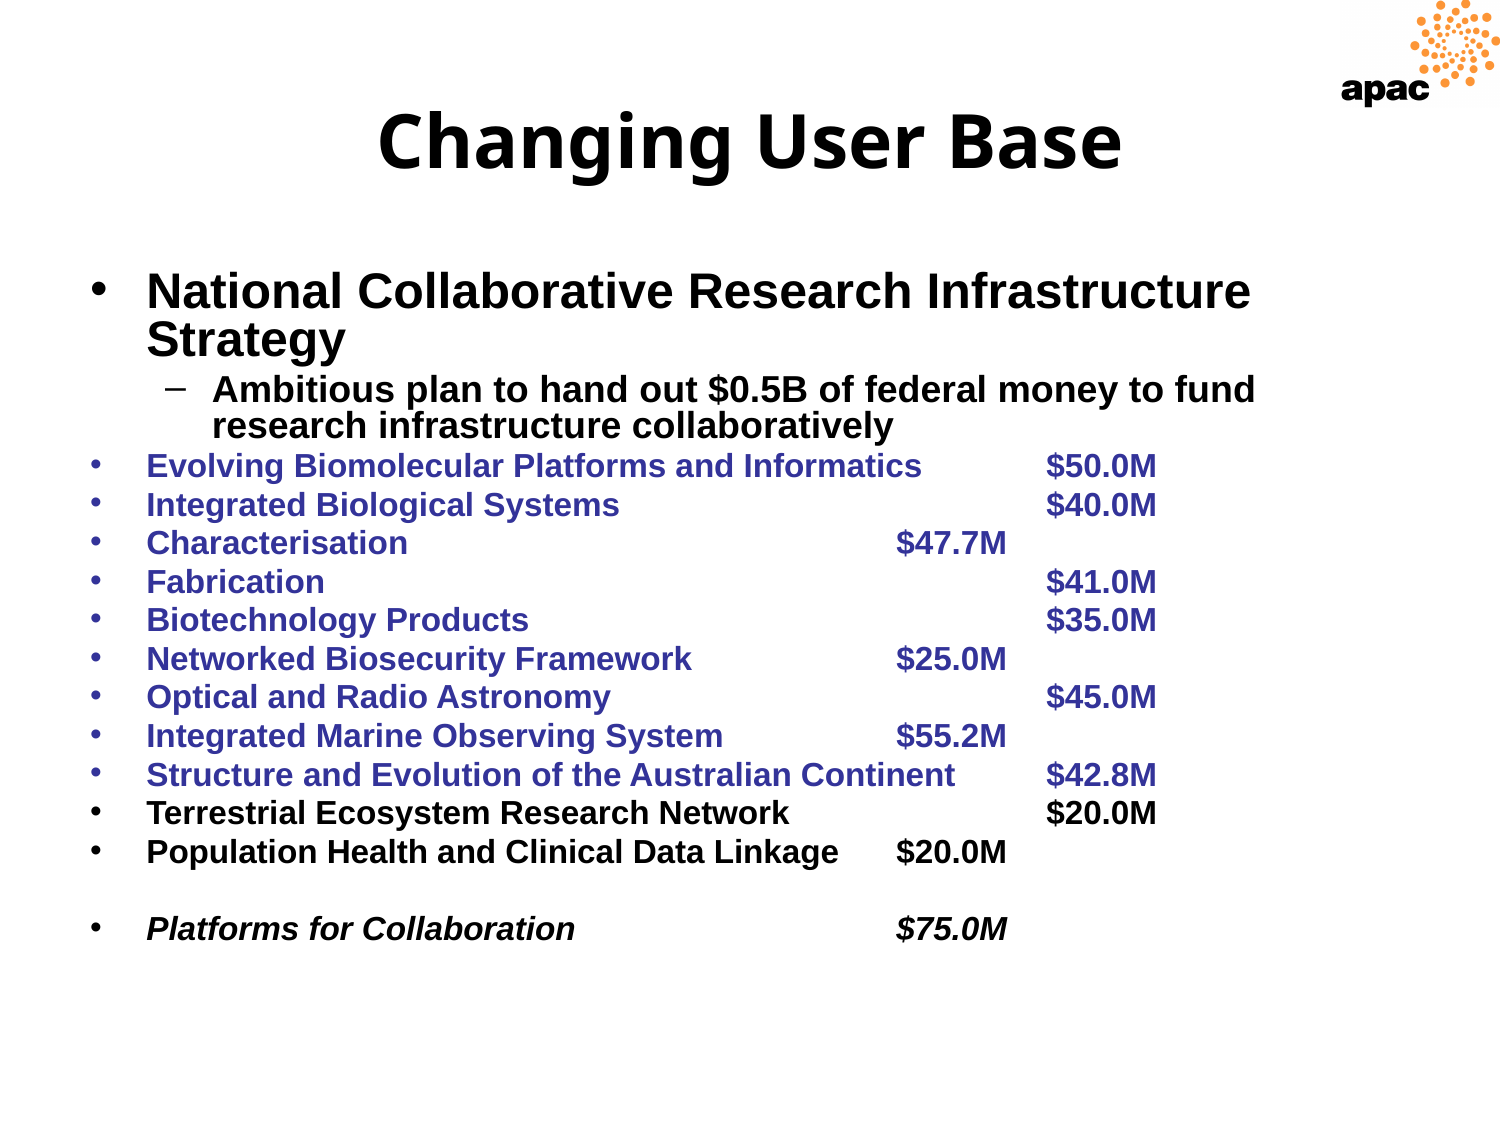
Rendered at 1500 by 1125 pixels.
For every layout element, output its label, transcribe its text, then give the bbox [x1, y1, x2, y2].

picture [1340, 0, 1500, 108]
title Changing User Base [75, 45, 1425, 233]
list National Collaborative Research Infrastructure Strategy Ambitious plan to hand out $0.5B of federal money to fund research infrastructure collaboratively Evolving Biomolecular Platforms and Informatics $50.0M Integrated Biological Systems $40.0M Characterisation $47.7M Fabrication $41.0M Biotechnology Products $35.0M Networked Biosecurity Framework $25.0M Optical and Radio Astronomy $45.0M Integrated Marine Observing System $55.2M Structure and Evolution of the Australian Continent $42.8M Terrestrial Ecosystem Research Network $20.0M Population Health and Clinical Data Linkage $20.0M Platforms for Collaboration $75.0M [75, 262, 1425, 1005]
